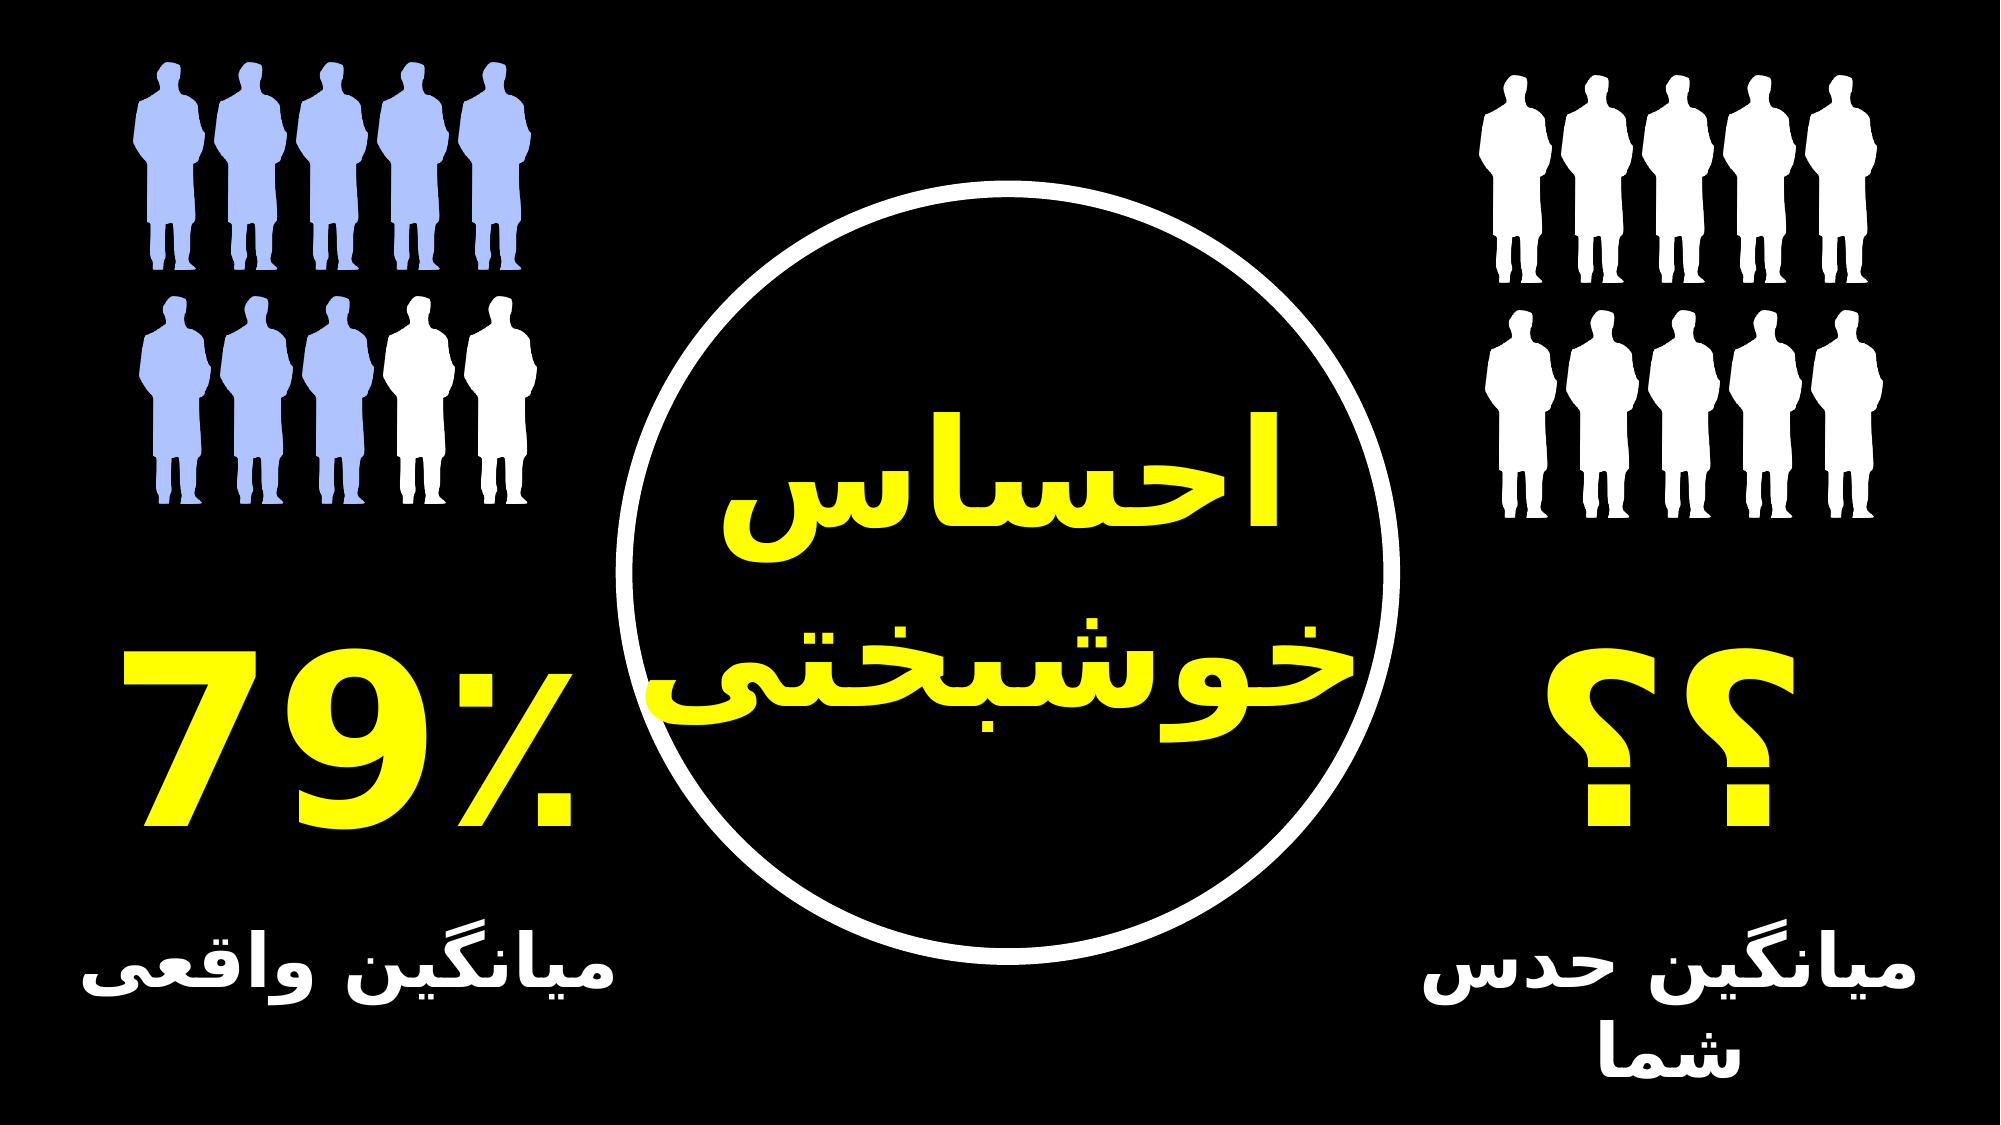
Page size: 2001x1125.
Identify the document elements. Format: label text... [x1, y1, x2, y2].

picture [139, 296, 211, 504]
text_box میانگین واقعی [36, 904, 661, 1010]
picture [1729, 310, 1802, 518]
picture [1723, 75, 1796, 284]
picture [464, 296, 537, 504]
text_box میانگین حدس شما [1358, 904, 1983, 1100]
text_box ؟؟ [1358, 579, 1983, 882]
picture [301, 296, 374, 504]
picture [1648, 310, 1720, 518]
picture [383, 296, 455, 504]
picture [1805, 75, 1877, 284]
picture [458, 62, 531, 270]
picture [296, 62, 368, 270]
picture [214, 62, 287, 270]
text_box [663, 744, 1353, 958]
text_box احساس خوشبختی [602, 368, 1403, 744]
picture [1485, 310, 1557, 518]
text_box 79٪ [36, 579, 661, 882]
picture [377, 62, 449, 270]
picture [1811, 310, 1883, 518]
picture [133, 62, 205, 270]
picture [1566, 310, 1639, 518]
picture [1561, 75, 1633, 284]
picture [1479, 75, 1552, 284]
picture [220, 296, 293, 504]
text_box [681, 187, 1334, 368]
picture [1642, 75, 1714, 284]
